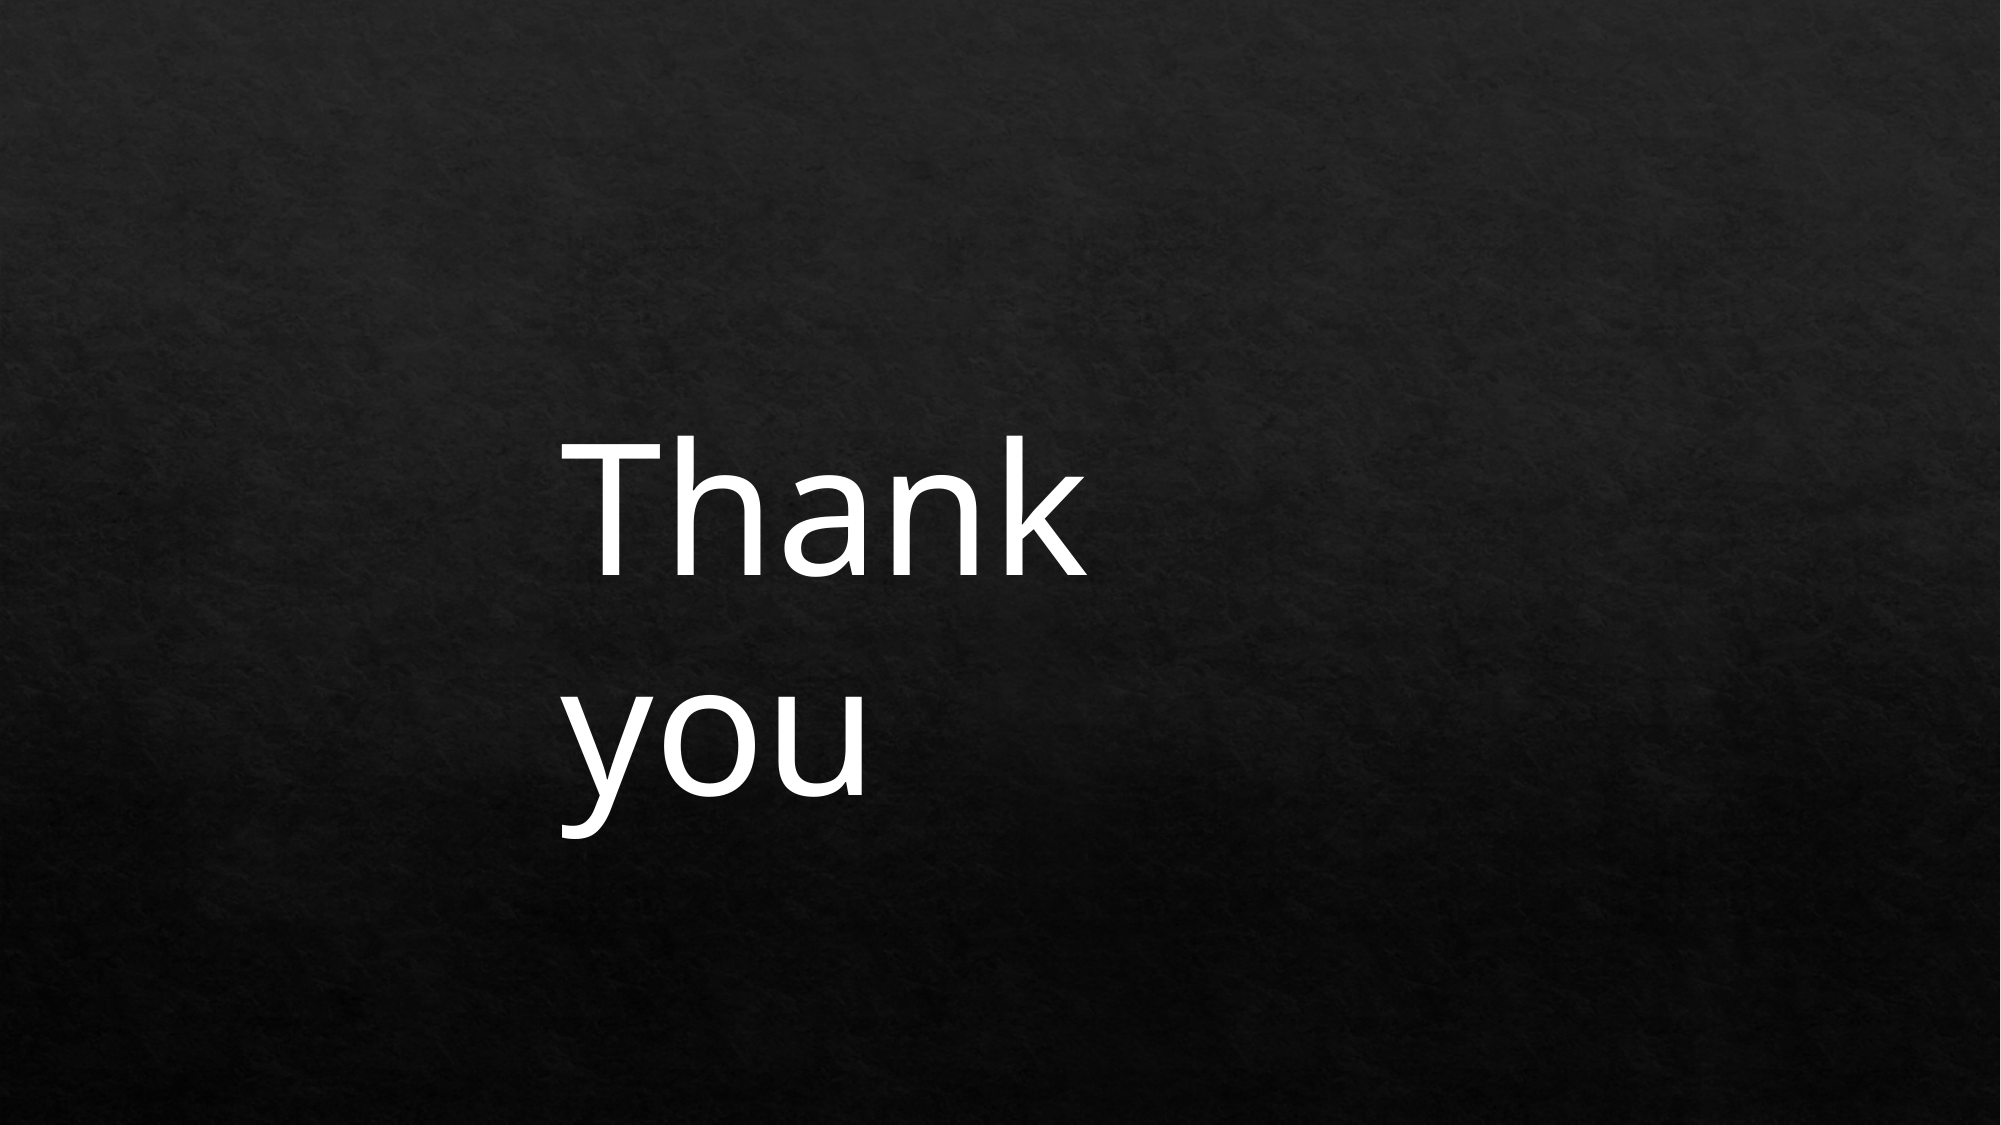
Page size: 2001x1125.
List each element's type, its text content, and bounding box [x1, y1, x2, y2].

text_box Thank you [546, 384, 1403, 839]
